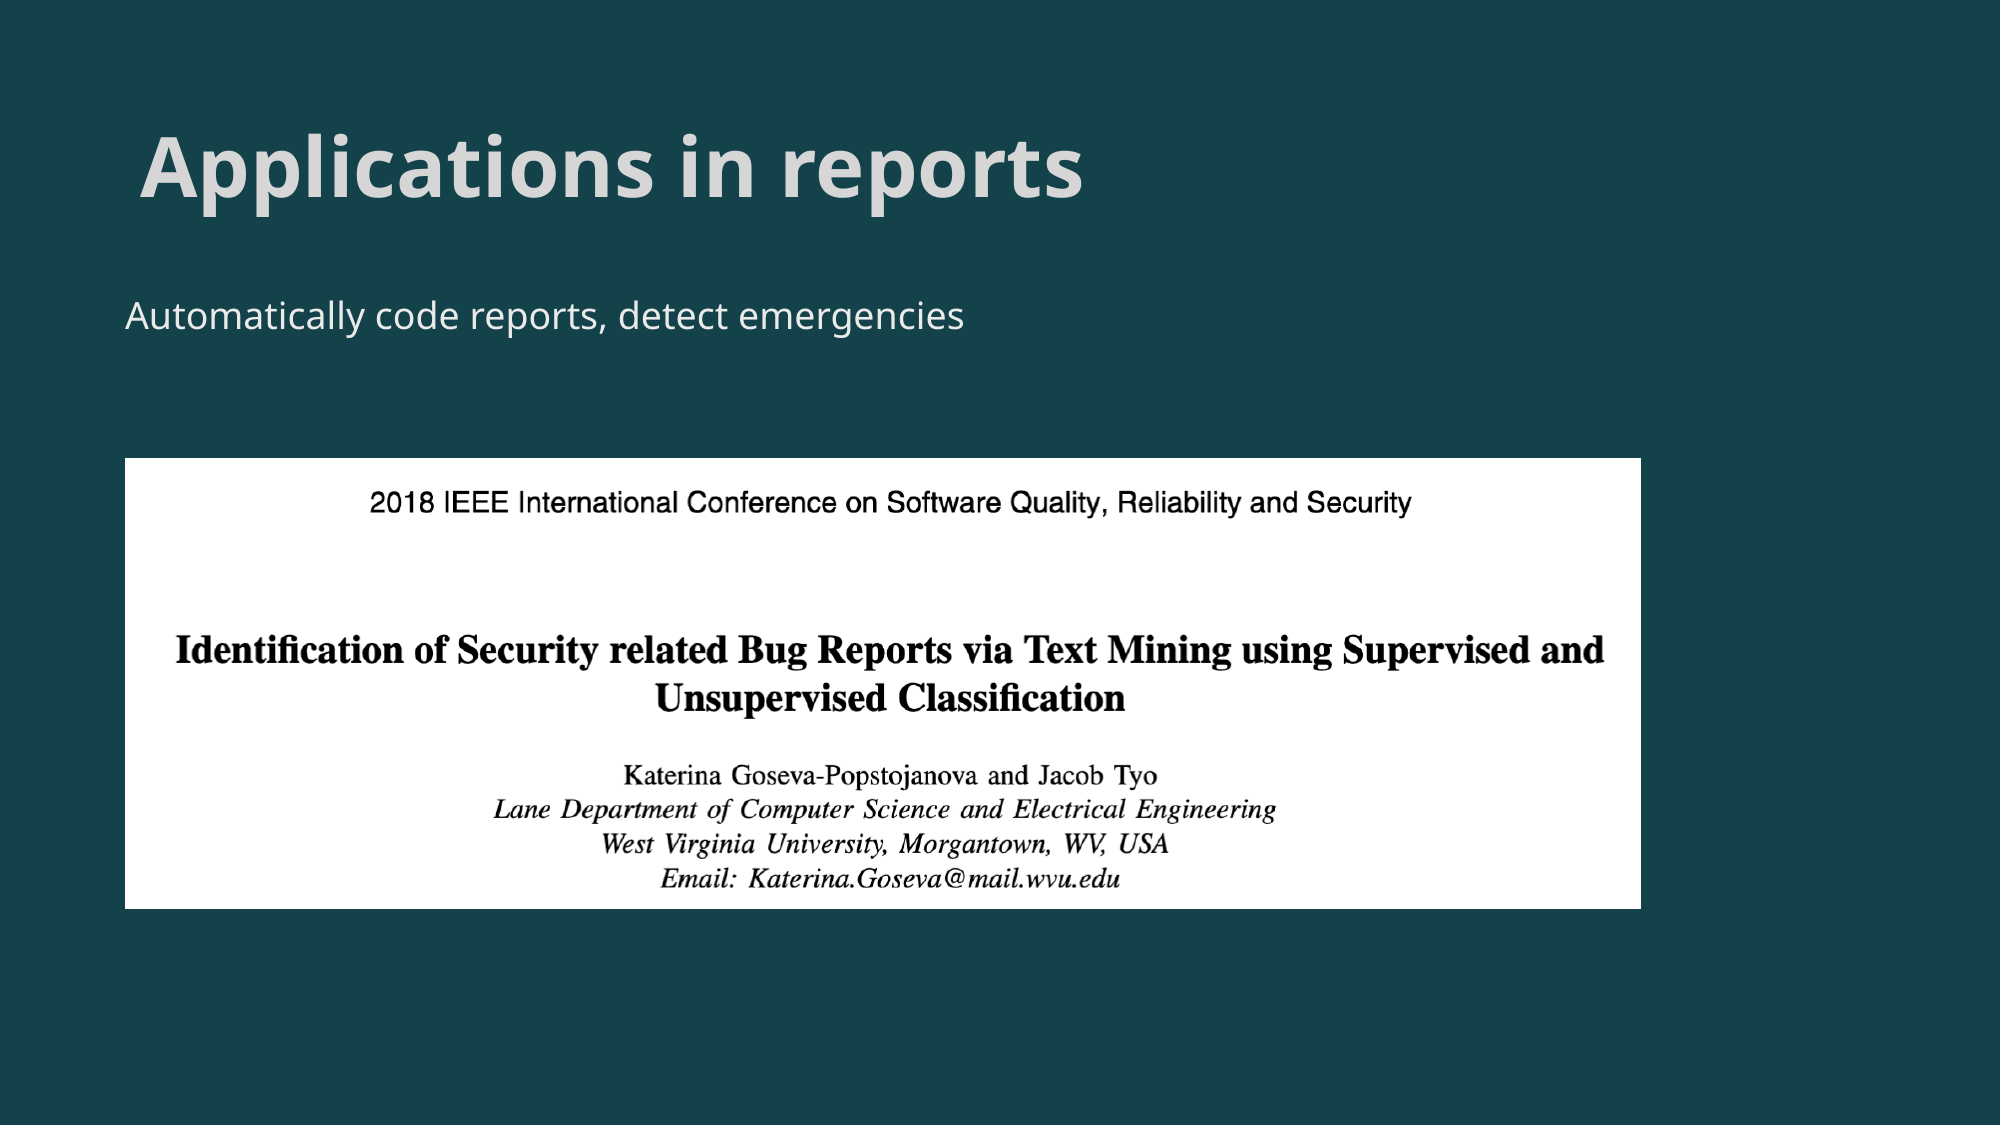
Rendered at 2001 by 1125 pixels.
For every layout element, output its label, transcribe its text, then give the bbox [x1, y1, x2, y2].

title Applications in reports [125, 117, 1625, 224]
list Automatically code reports, detect emergencies [125, 297, 1875, 480]
picture [124, 458, 1641, 909]
